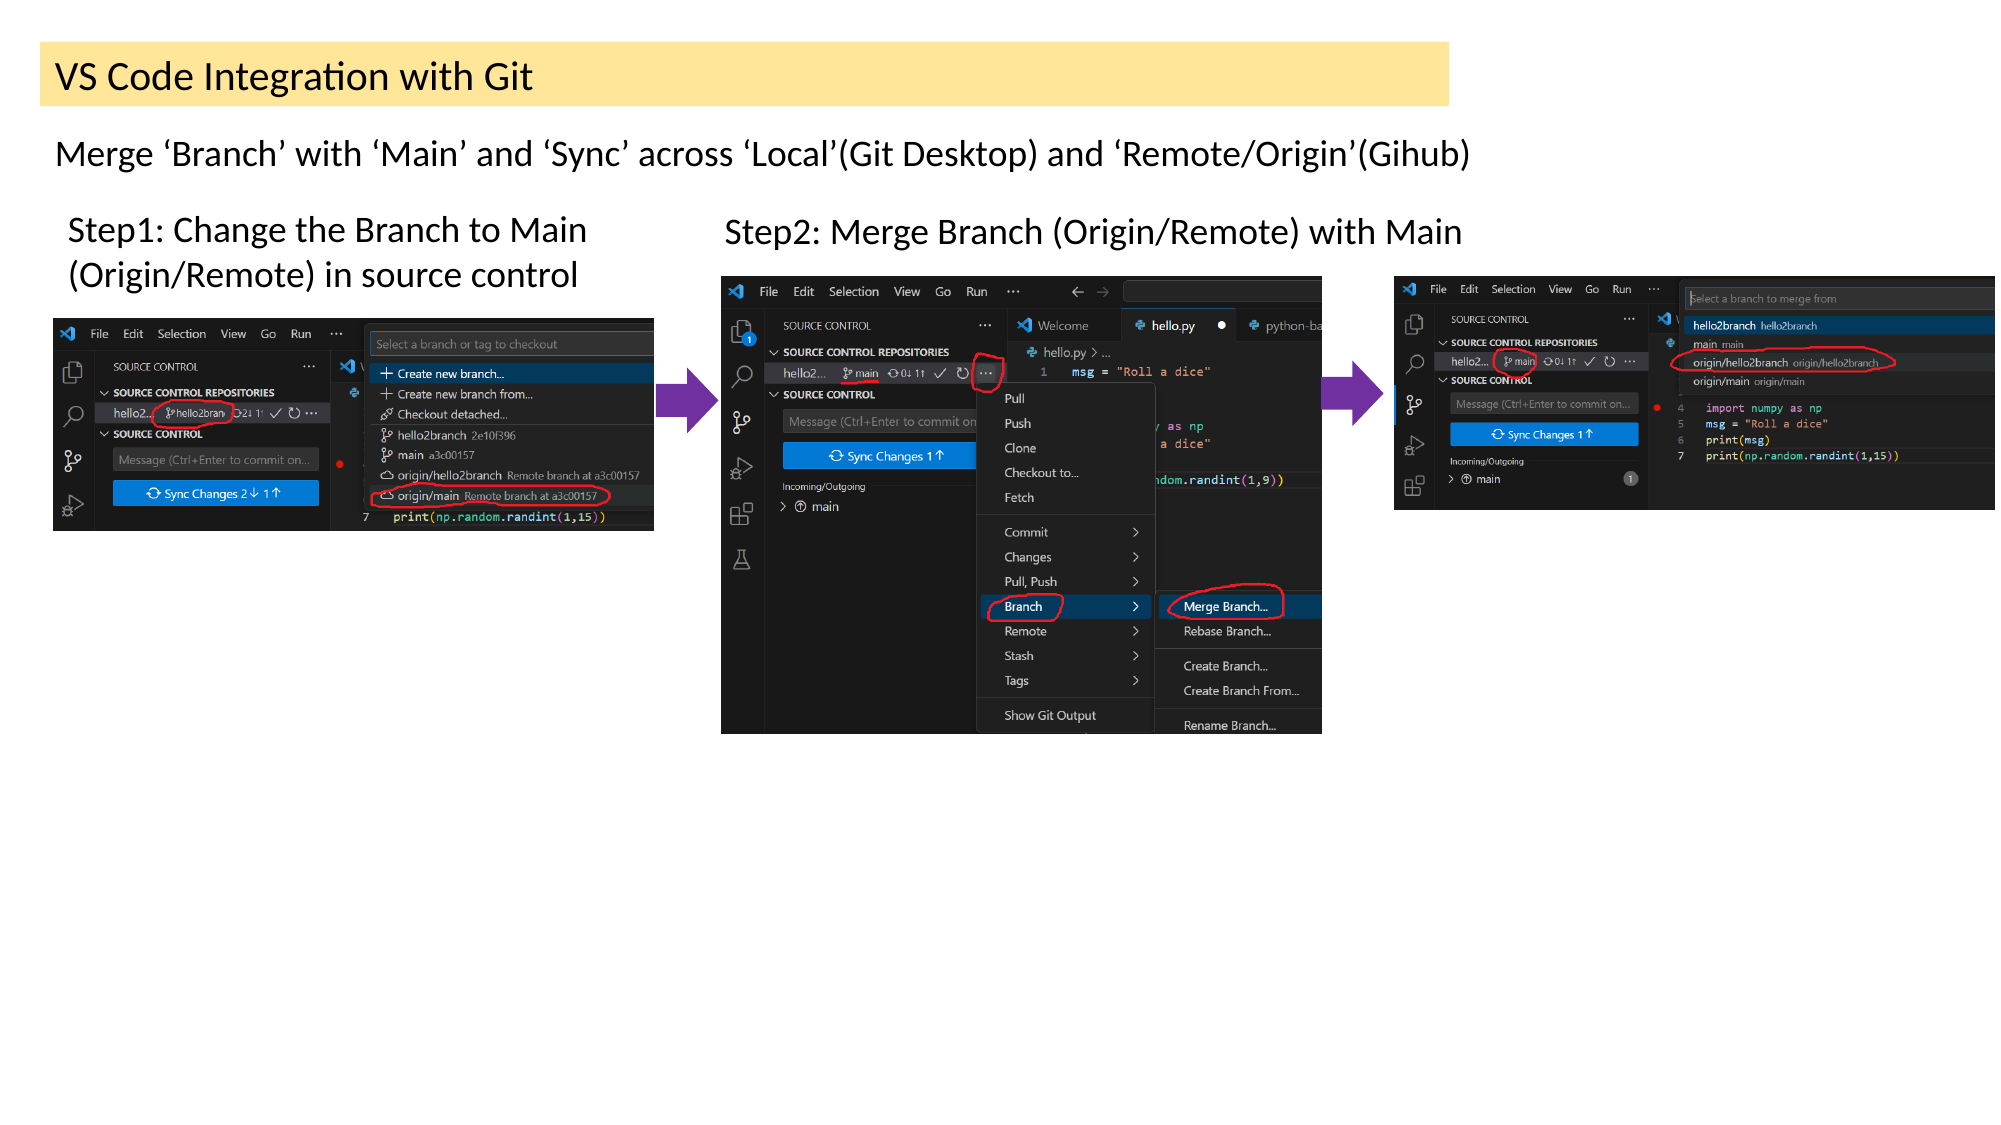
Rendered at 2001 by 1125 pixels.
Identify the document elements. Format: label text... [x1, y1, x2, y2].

picture [721, 276, 1322, 734]
text_box Step2: Merge Branch (Origin/Remote) with Main [709, 199, 1489, 260]
picture [53, 318, 654, 531]
text_box [1322, 357, 1386, 429]
text_box Merge ‘Branch’ with ‘Main’ and ‘Sync’ across ‘Local’(Git Desktop) and ‘Remote/Origin’(Gihub) [39, 121, 1714, 182]
text_box VS Code Integration with Git [40, 41, 1449, 107]
text_box [654, 365, 720, 436]
text_box Step1: Change the Branch to Main (Origin/Remote) in source control [53, 197, 749, 303]
picture [1394, 276, 1995, 510]
